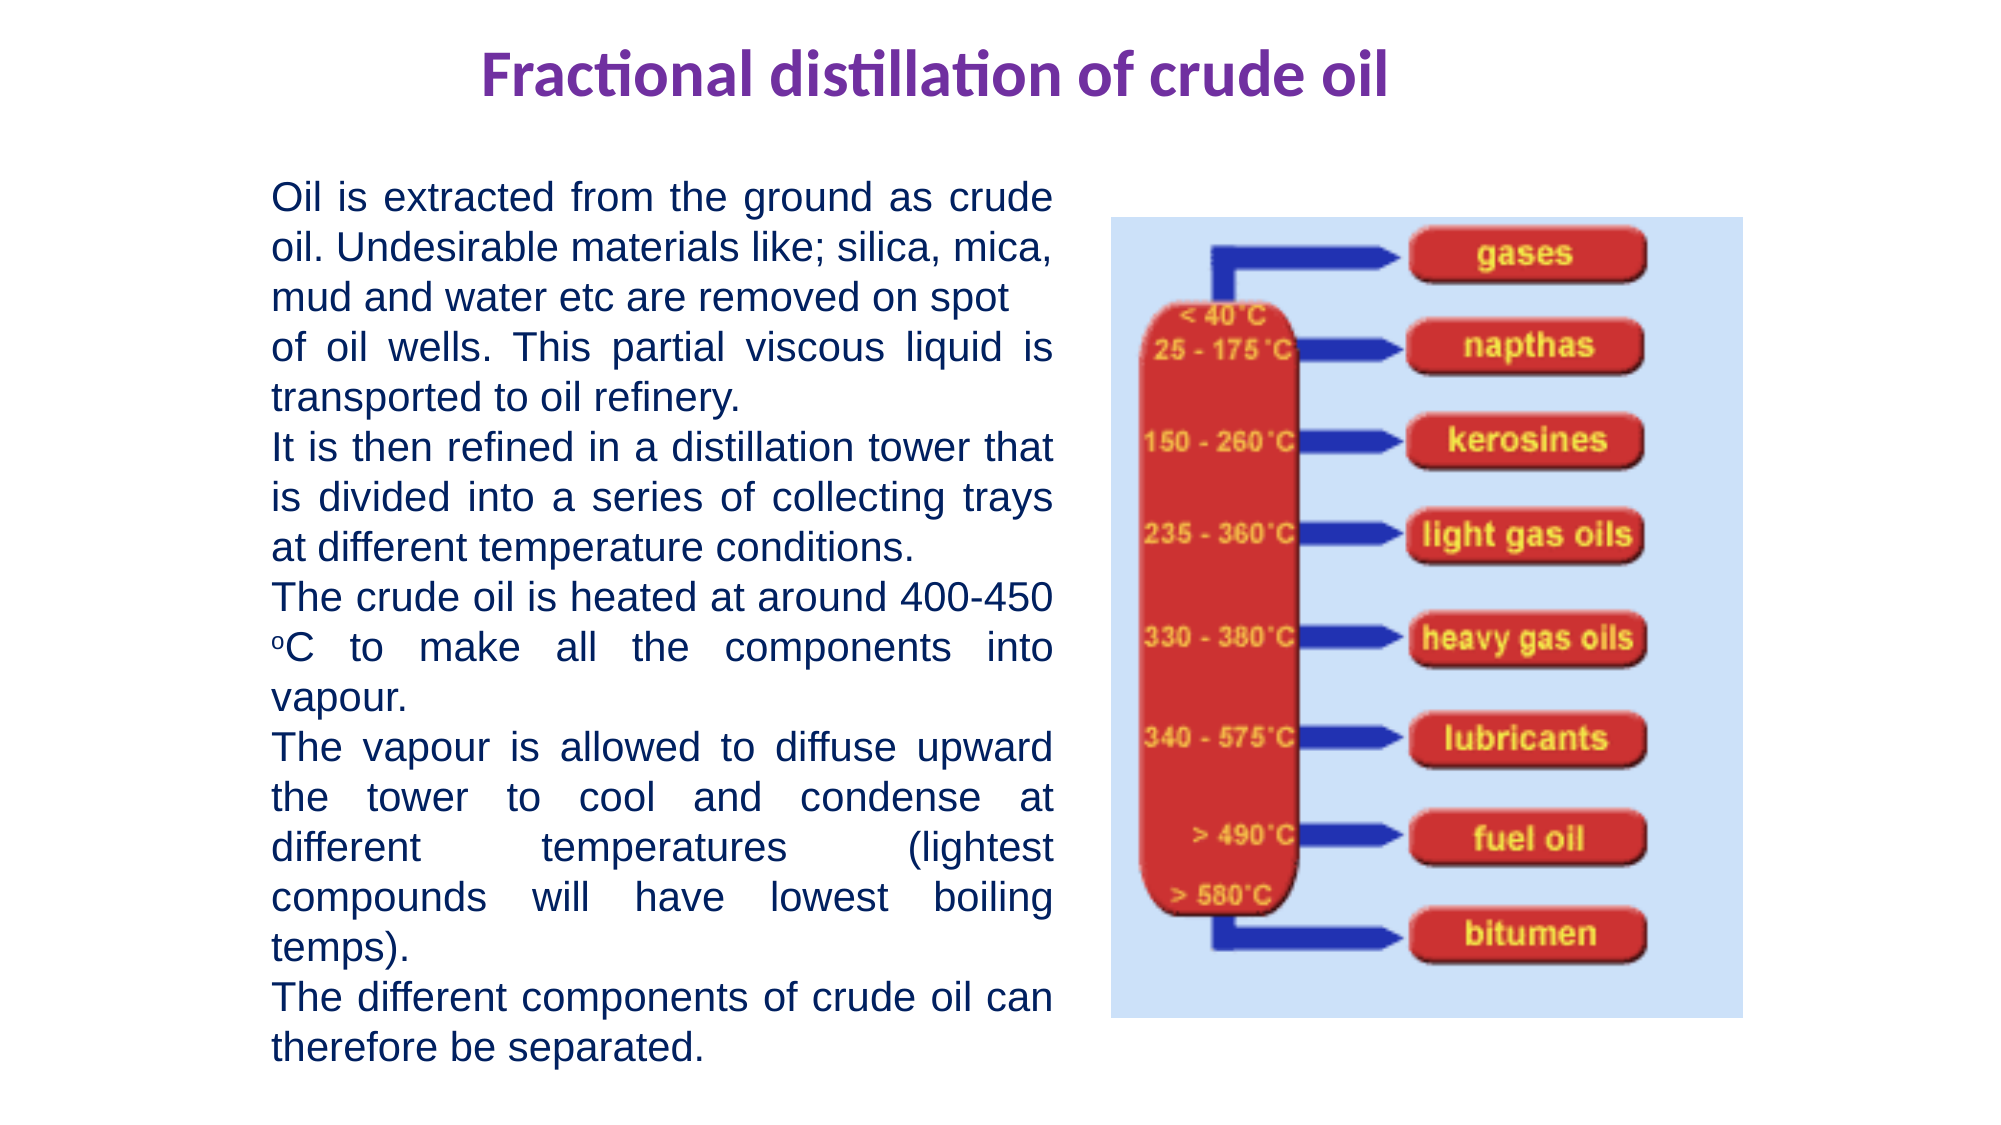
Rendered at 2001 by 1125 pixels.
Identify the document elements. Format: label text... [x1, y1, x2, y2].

text_box Oil is extracted from the ground as crude oil. Undesirable materials like; silica, mica, mud and water etc are removed on spot of oil wells. This partial viscous liquid is transported to oil refinery. It is then refined in a distillation tower that is divided into a series of collecting trays at different temperature conditions. The crude oil is heated at around 400-450 oC to make all the components into vapour. The vapour is allowed to diffuse upward the tower to cool and condense at different temperatures (lightest compounds will have lowest boiling temps). The different components of crude oil can therefore be separated. [256, 162, 1069, 1078]
text_box Fractional distillation of crude oil [445, 22, 1427, 117]
picture [1111, 217, 1743, 1018]
